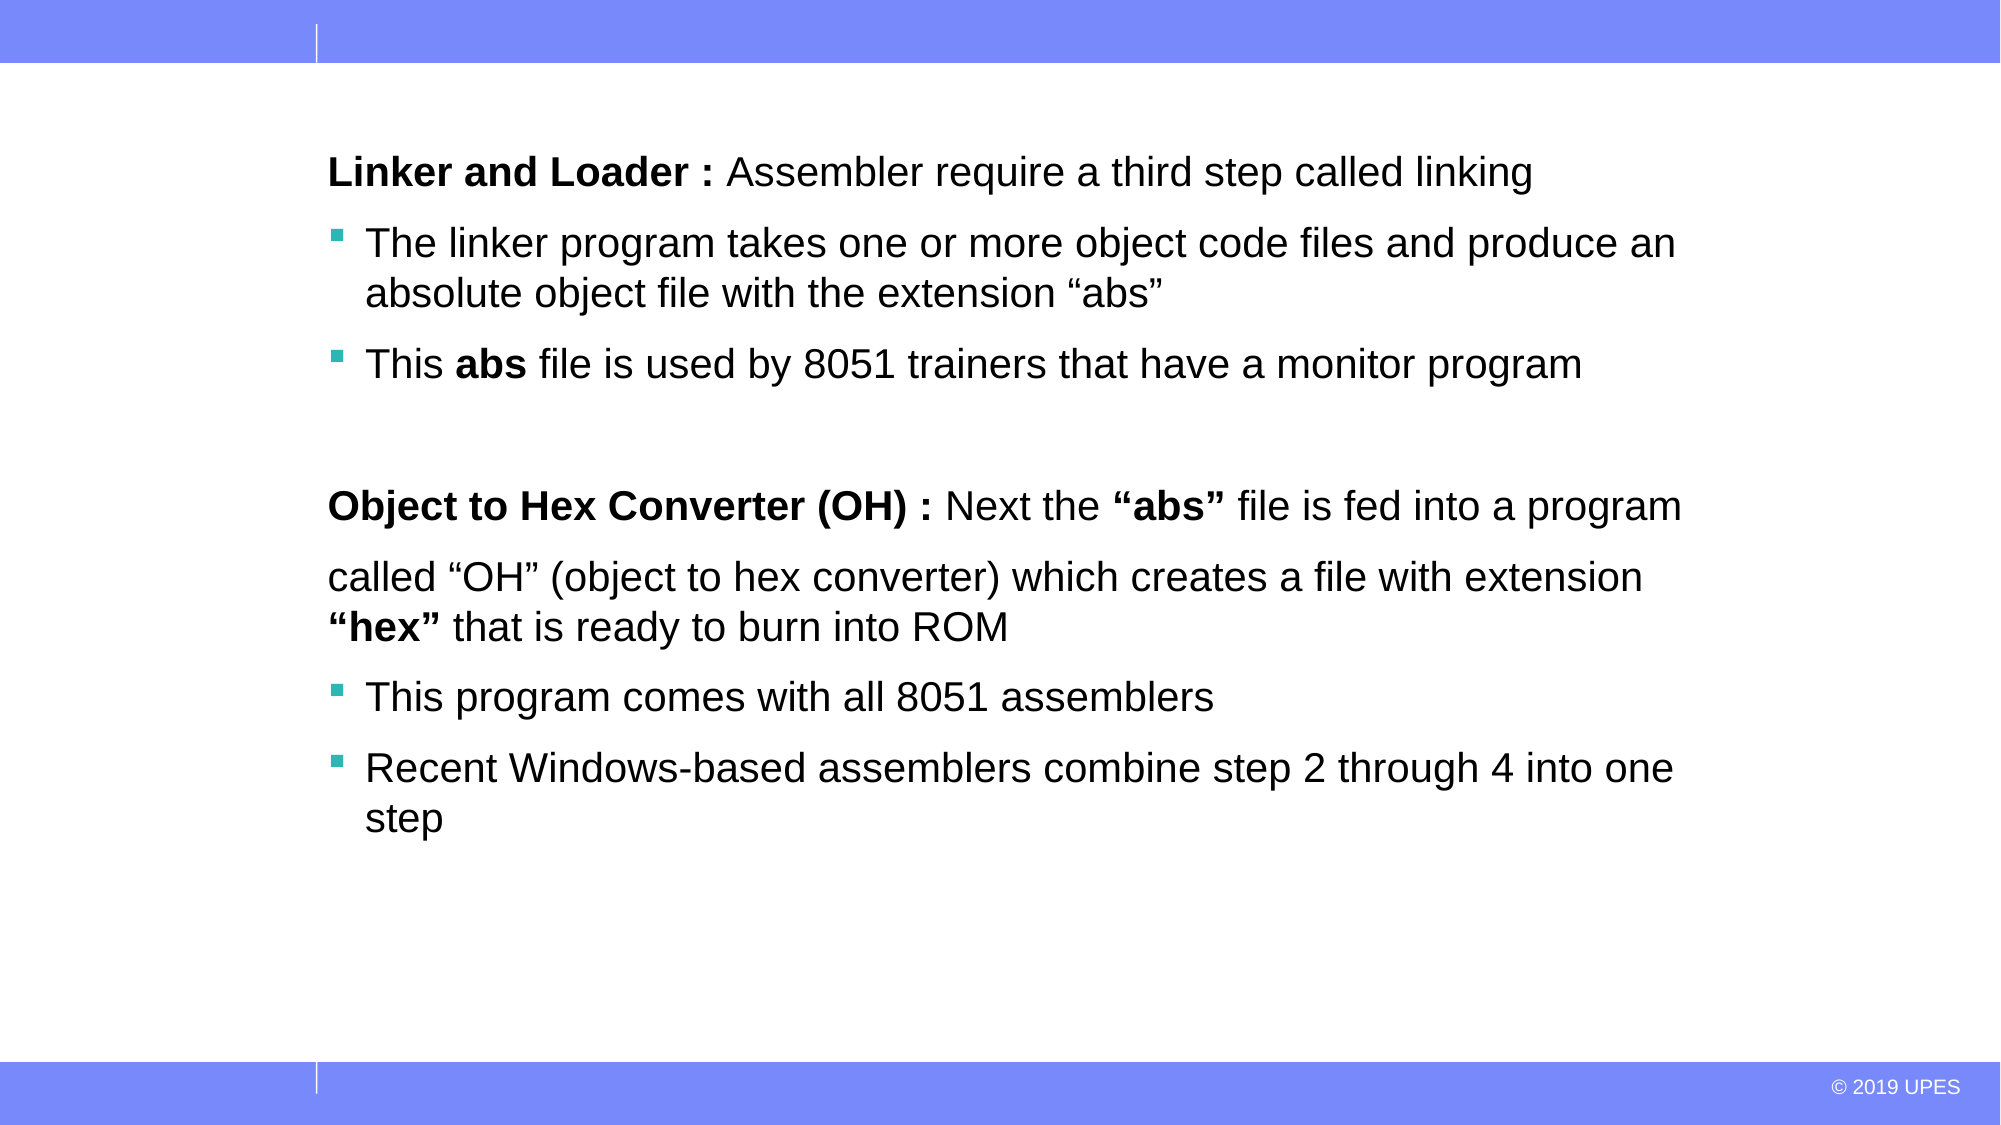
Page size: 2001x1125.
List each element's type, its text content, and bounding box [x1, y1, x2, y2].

list Linker and Loader : Assembler require a third step called linking The linker program takes one or more object code files and produce an absolute object file with the extension “abs” This abs file is used by 8051 trainers that have a monitor program Object to Hex Converter (OH) : Next the “abs” file is fed into a program called “OH” (object to hex converter) which creates a file with extension “hex” that is ready to burn into ROM This program comes with all 8051 assemblers Recent Windows-based assemblers combine step 2 through 4 into one step [312, 137, 1751, 988]
